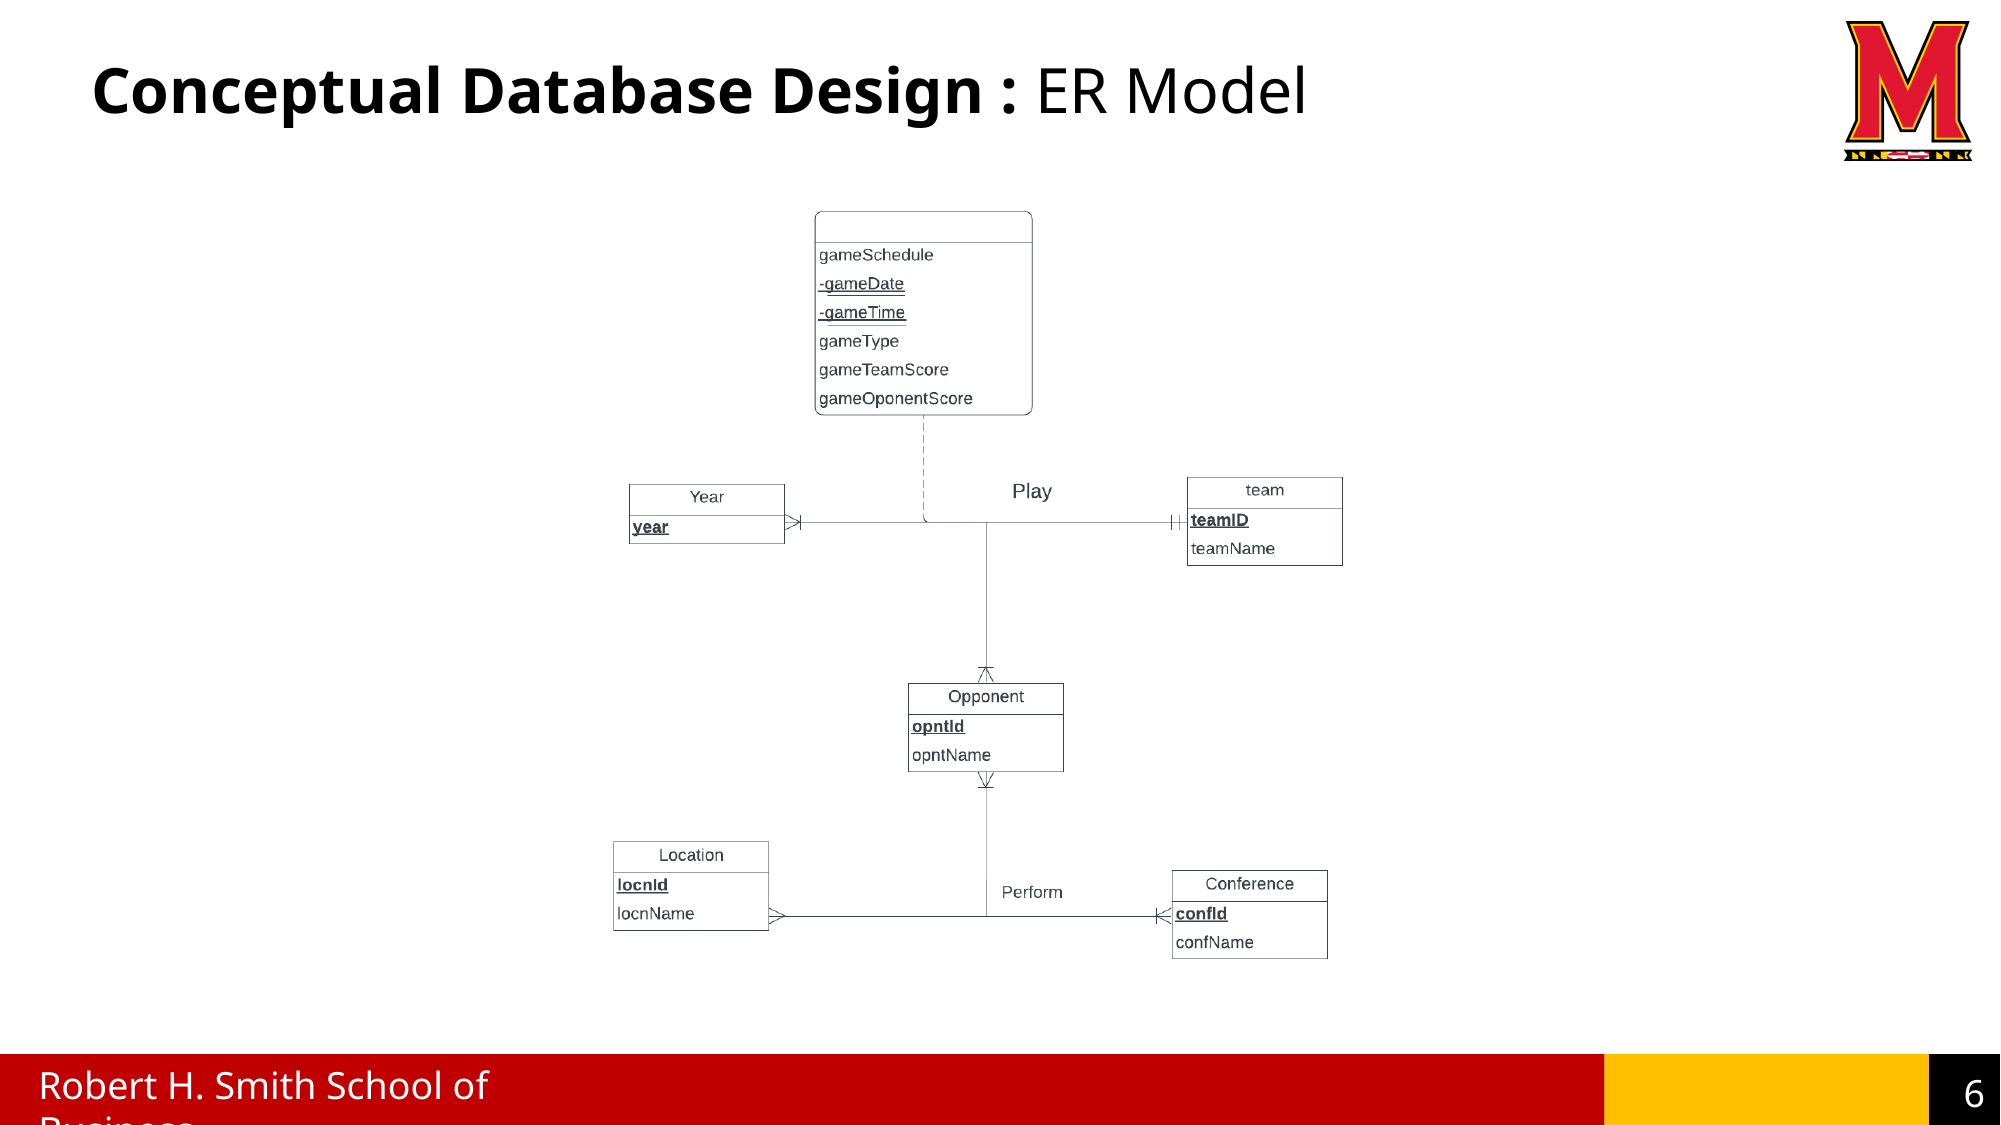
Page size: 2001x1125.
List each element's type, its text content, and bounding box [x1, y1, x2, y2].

slide_number ‹#› [1550, 1065, 2000, 1125]
picture [581, 180, 1373, 990]
text_box Conceptual Database Design : ER Model [76, 44, 1405, 135]
picture [1843, 20, 1973, 162]
